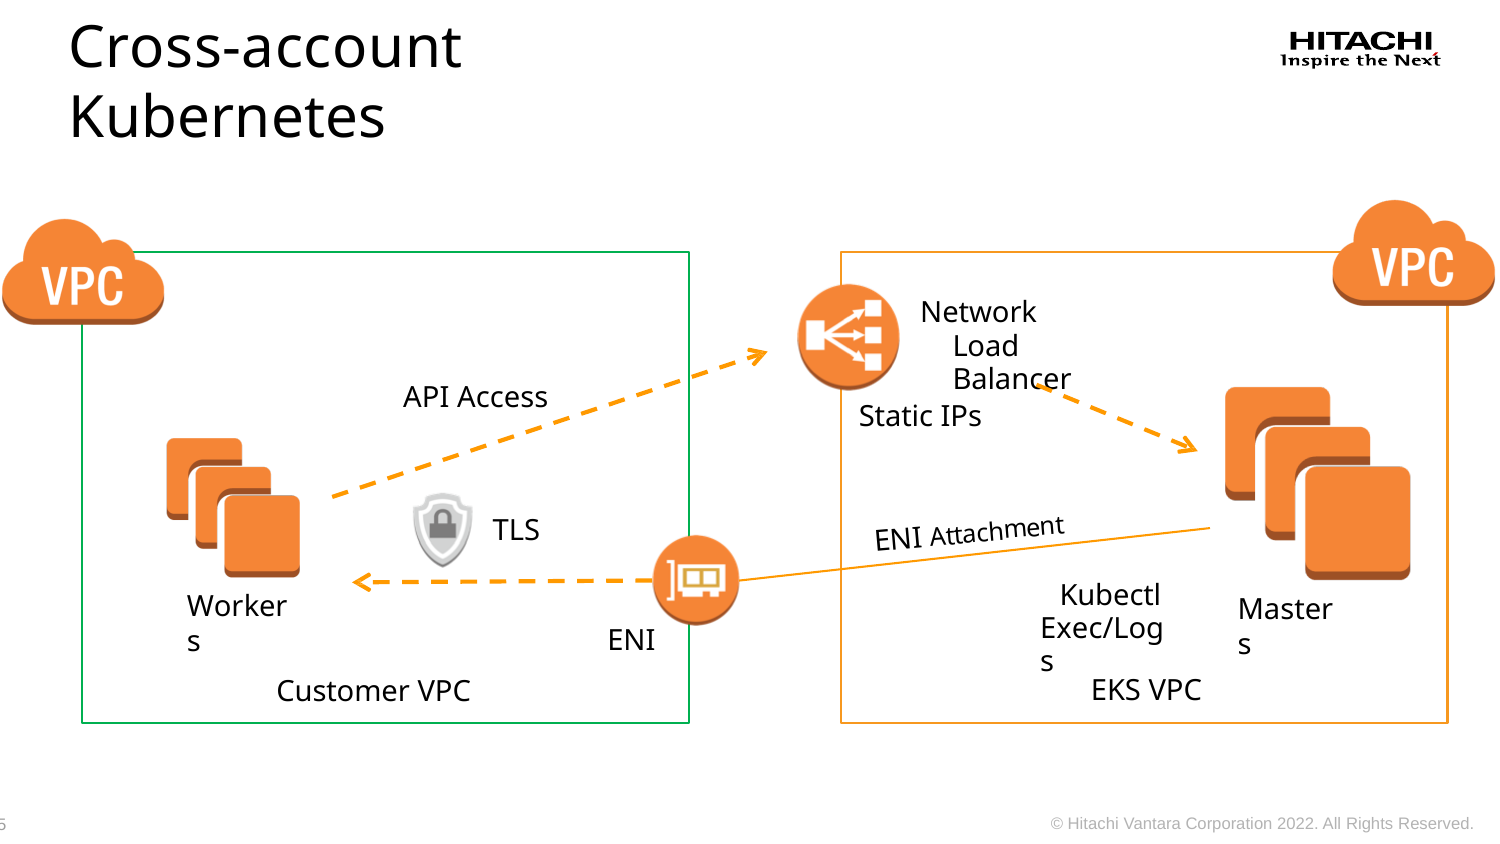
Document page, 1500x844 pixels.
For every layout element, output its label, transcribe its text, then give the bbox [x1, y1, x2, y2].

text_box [651, 283, 900, 381]
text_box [0, 216, 690, 724]
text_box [351, 526, 1212, 593]
title Cross-account Kubernetes [66, 6, 760, 150]
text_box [412, 382, 1199, 568]
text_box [651, 601, 900, 627]
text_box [839, 197, 1498, 725]
